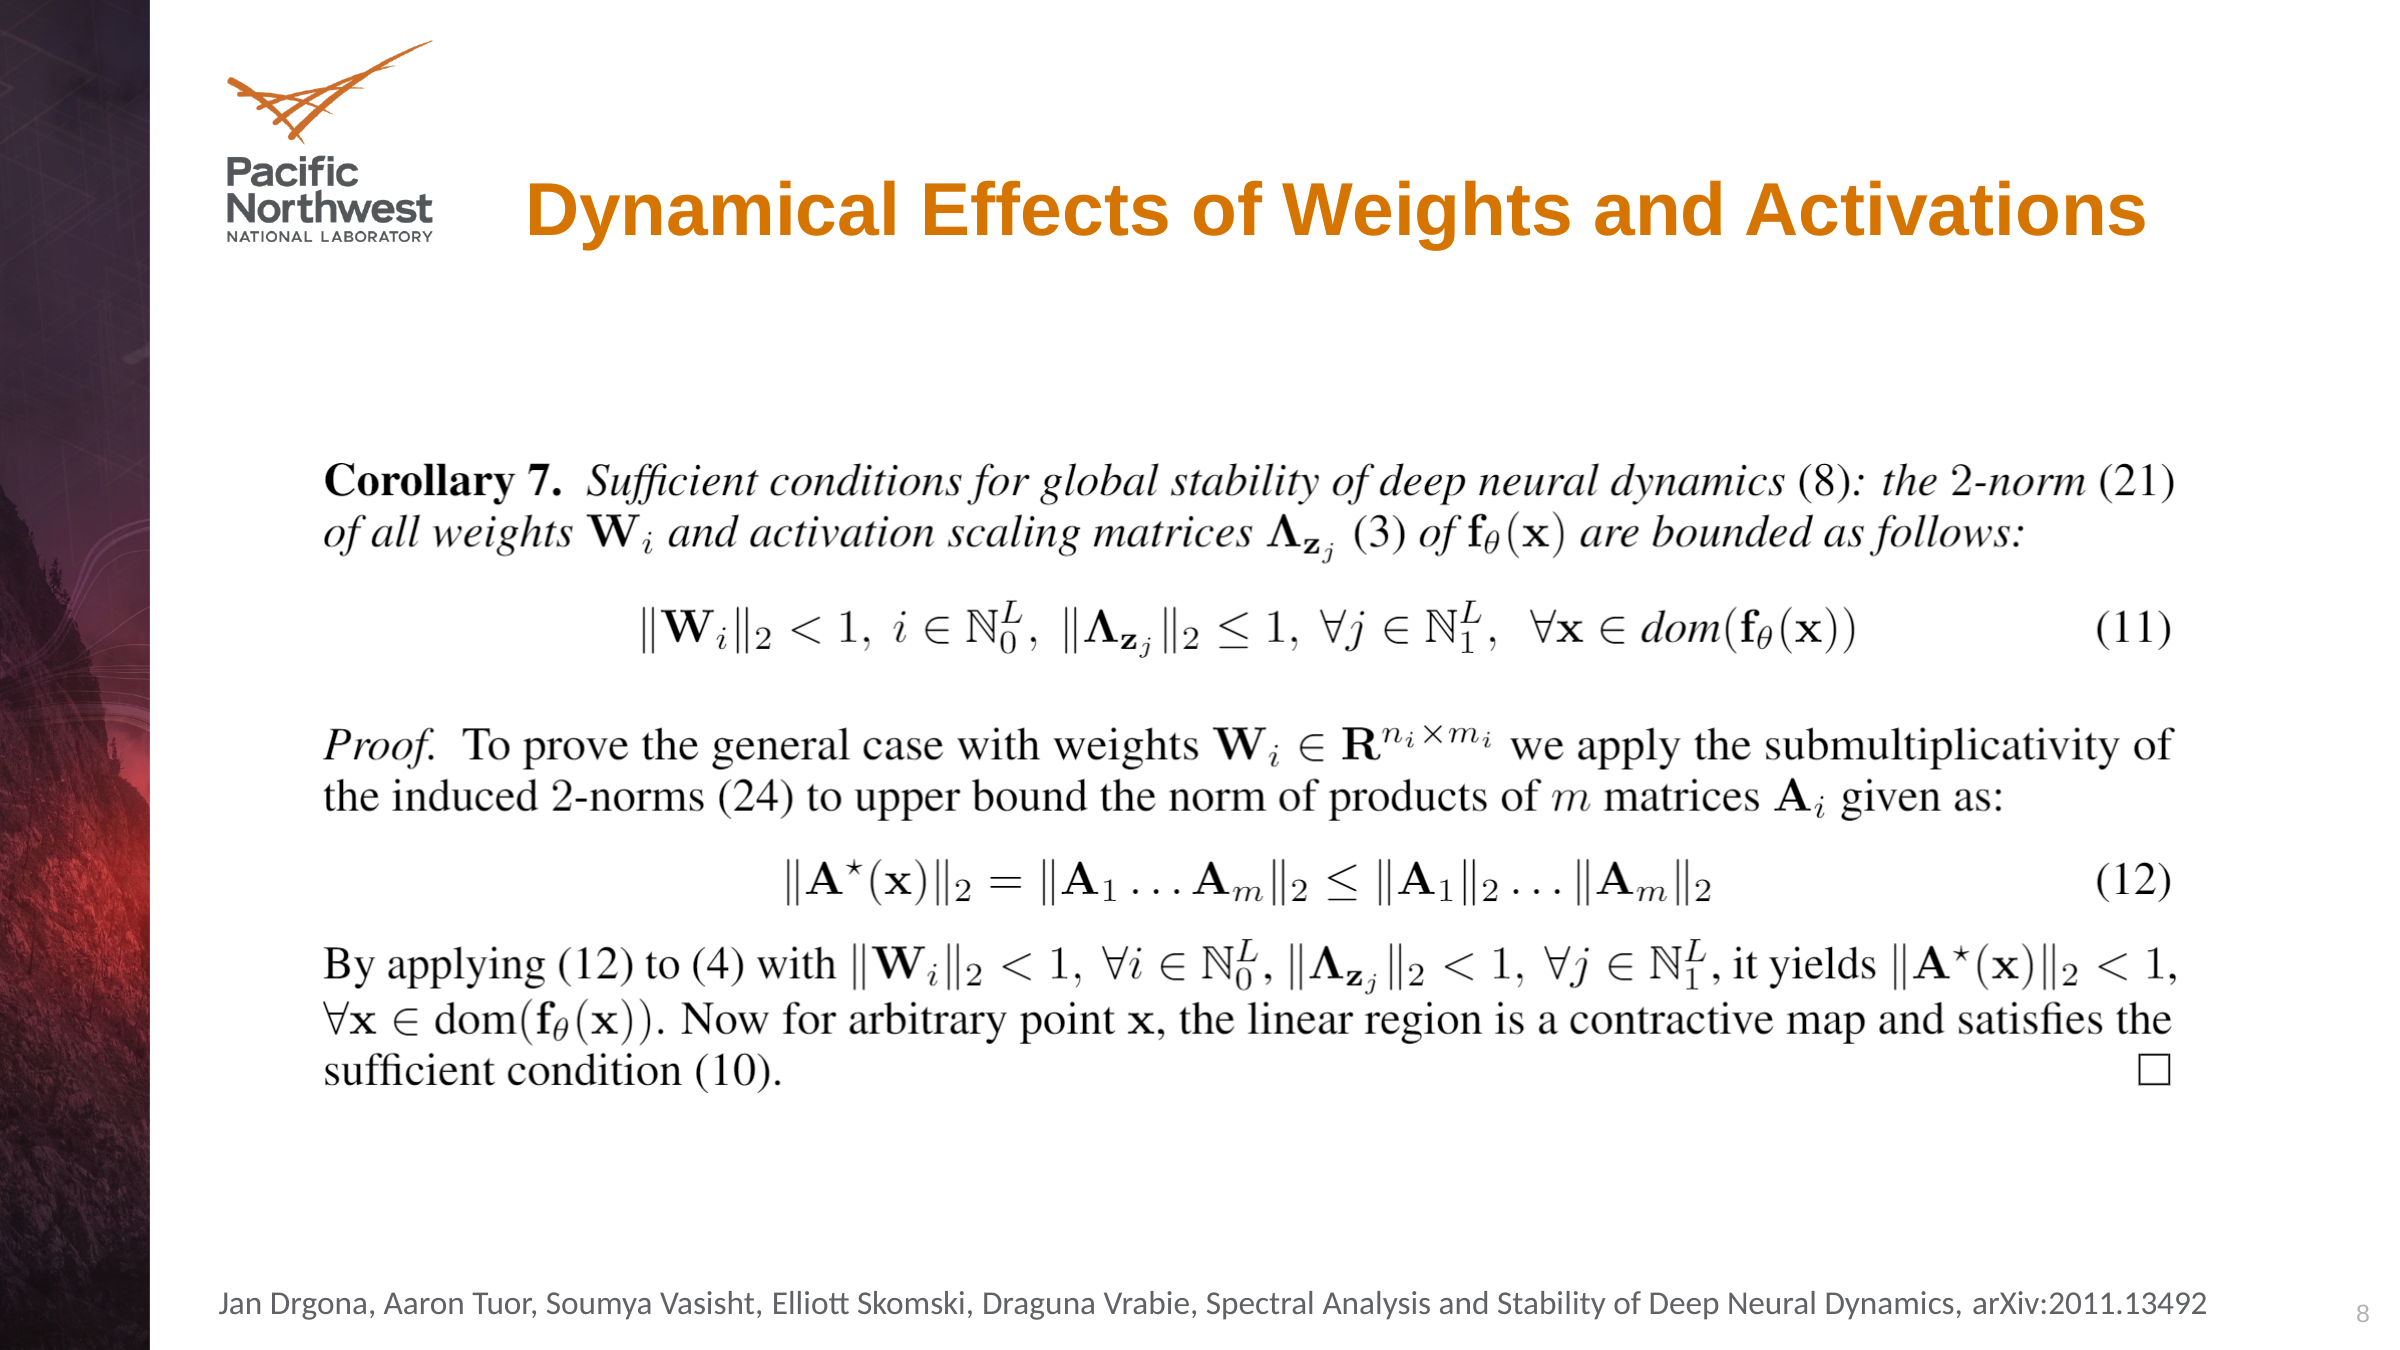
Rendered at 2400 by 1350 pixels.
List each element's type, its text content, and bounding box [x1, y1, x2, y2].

picture [0, 0, 149, 1350]
picture [317, 455, 2189, 1108]
title Dynamical Effects of Weights and Activations [525, 44, 2325, 260]
slide_number 8 [2295, 1275, 2370, 1350]
picture [225, 38, 435, 244]
text_box Jan Drgona, Aaron Tuor, Soumya Vasisht, Elliott Skomski, Draguna Vrabie, Spectral Analysis and Stability of Deep Neural Dynamics, arXiv:2011.13492 [203, 1278, 2296, 1330]
